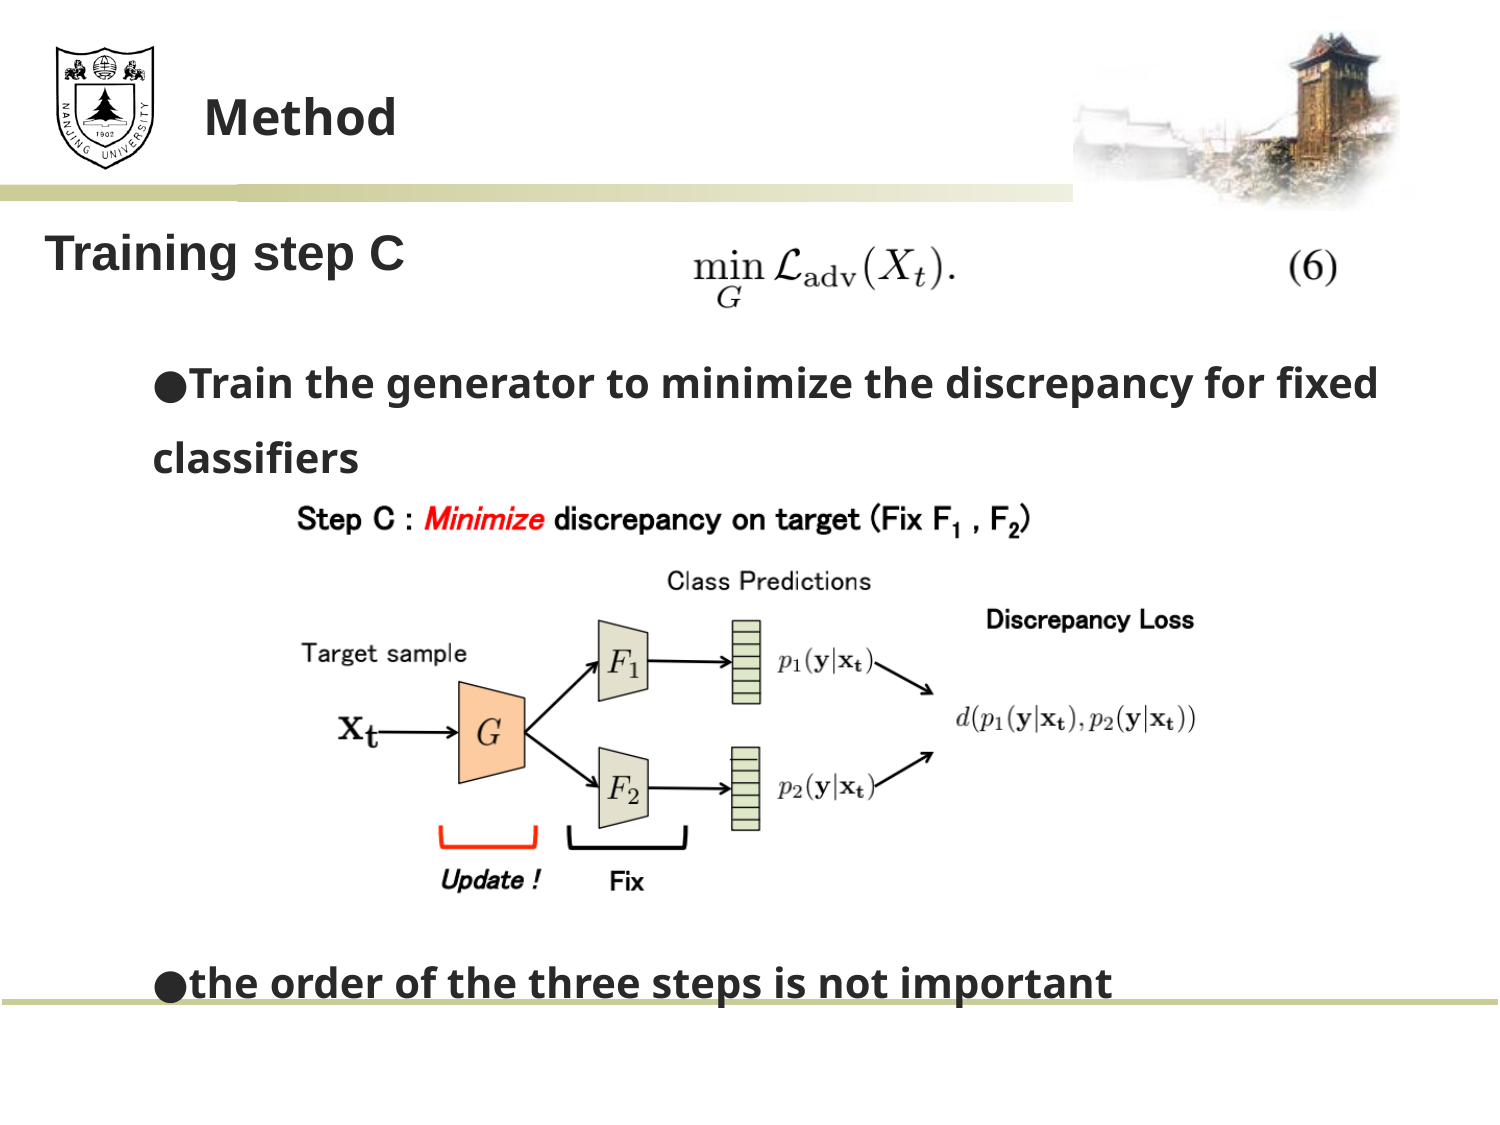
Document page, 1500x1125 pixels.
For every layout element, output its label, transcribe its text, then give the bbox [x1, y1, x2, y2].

text_box Method [189, 77, 576, 153]
picture [285, 491, 1215, 900]
picture [1073, 30, 1400, 211]
picture [1411, 999, 1498, 1005]
text_box Training step C [29, 173, 638, 329]
picture [2, 999, 137, 1005]
picture [50, 42, 160, 173]
text_box ●Train the generator to minimize the discrepancy for fixed classifiers ●the order of the three steps is not important [137, 324, 1411, 1015]
picture [656, 228, 1354, 326]
